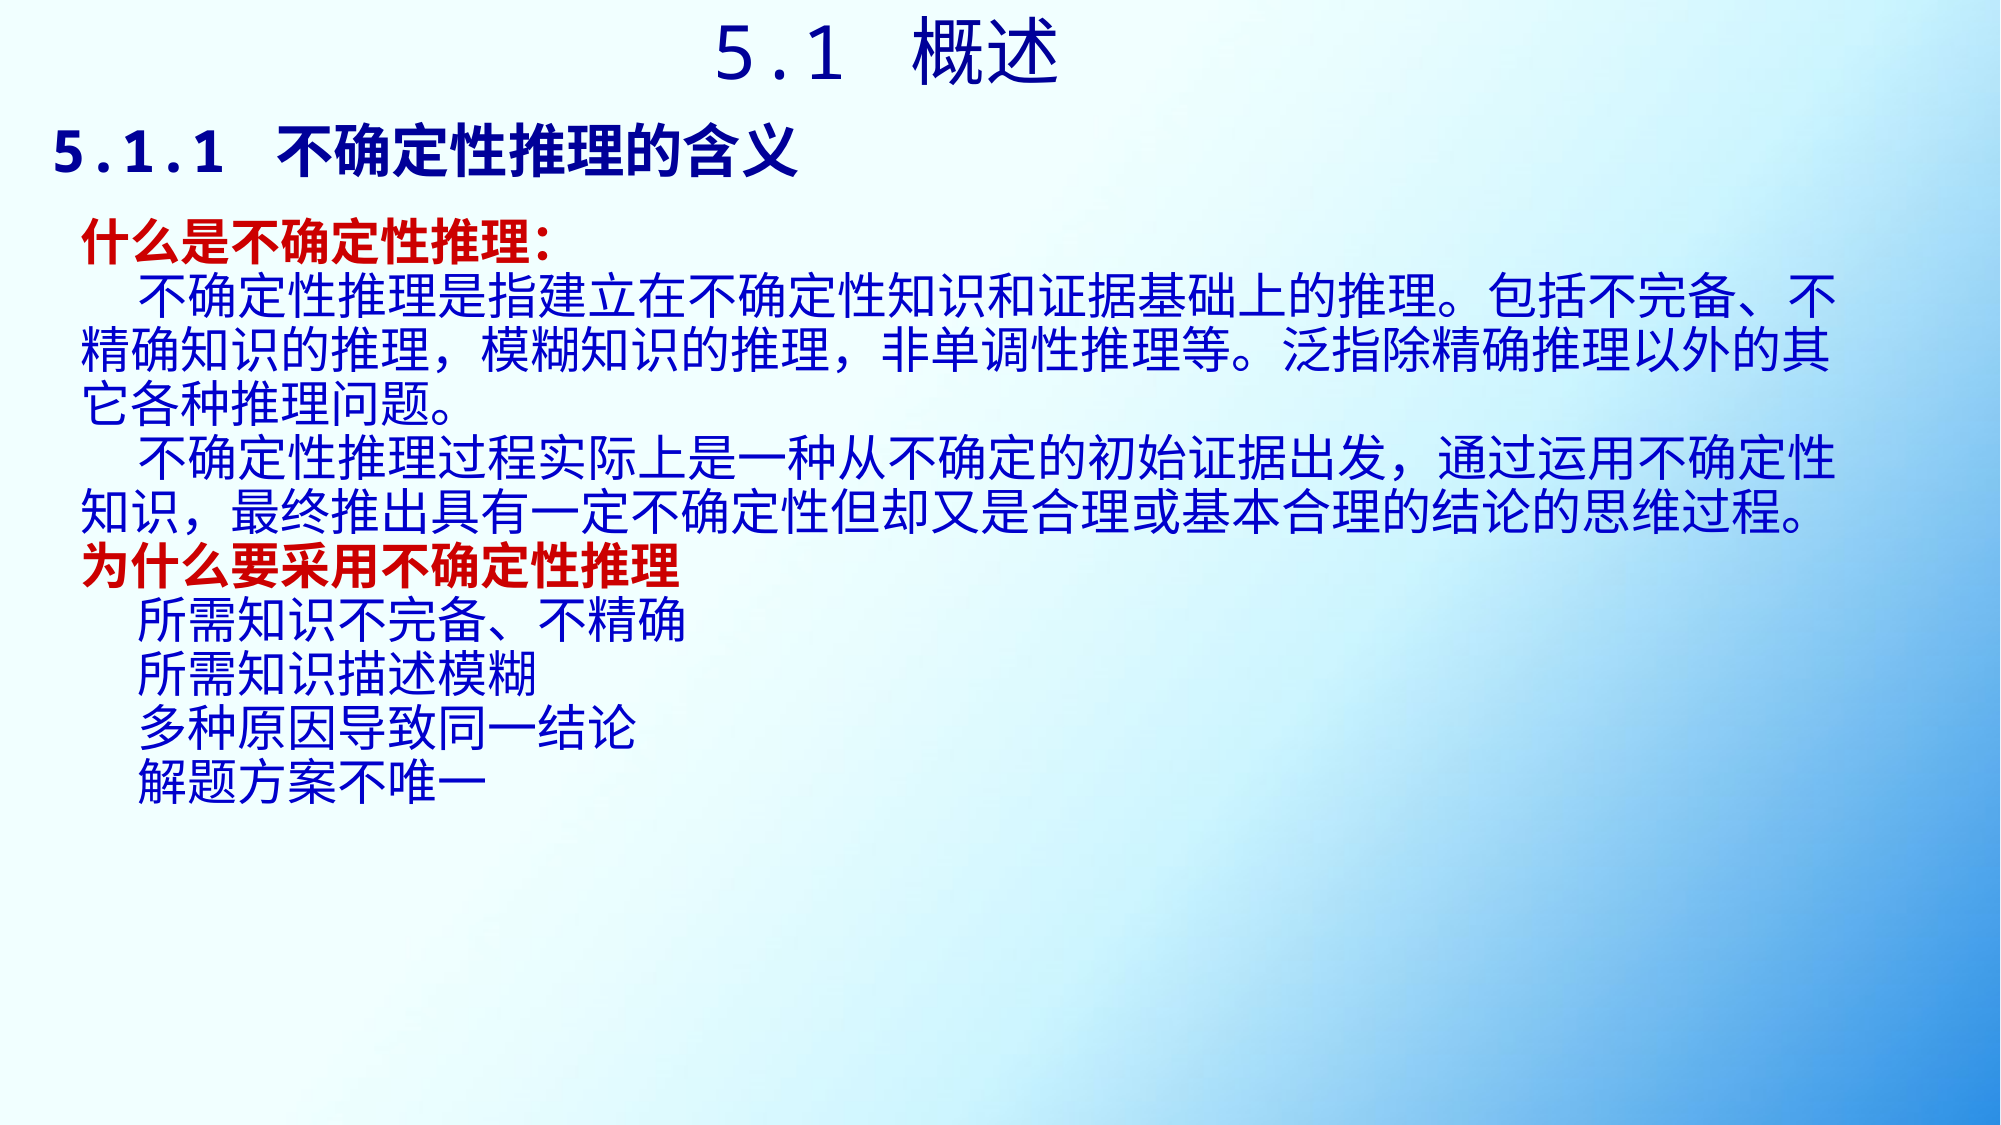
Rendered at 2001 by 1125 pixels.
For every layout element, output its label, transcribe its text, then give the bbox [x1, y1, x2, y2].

text_box 5.1 概述 [211, 1, 1562, 109]
text_box 什么是不确定性推理： 不确定性推理是指建立在不确定性知识和证据基础上的推理。包括不完备、不精确知识的推理，模糊知识的推理，非单调性推理等。泛指除精确推理以外的其它各种推理问题。 不确定性推理过程实际上是一种从不确定的初始证据出发，通过运用不确定性知识，最终推出具有一定不确定性但却又是合理或基本合理的结论的思维过程。为什么要采用不确定性推理 所需知识不完备、不精确 所需知识描述模糊 多种原因导致同一结论 解题方案不唯一 [65, 190, 1868, 1054]
title 5.1.1 不确定性推理的含义 [36, 100, 1387, 207]
picture [0, 0, 2001, 1125]
